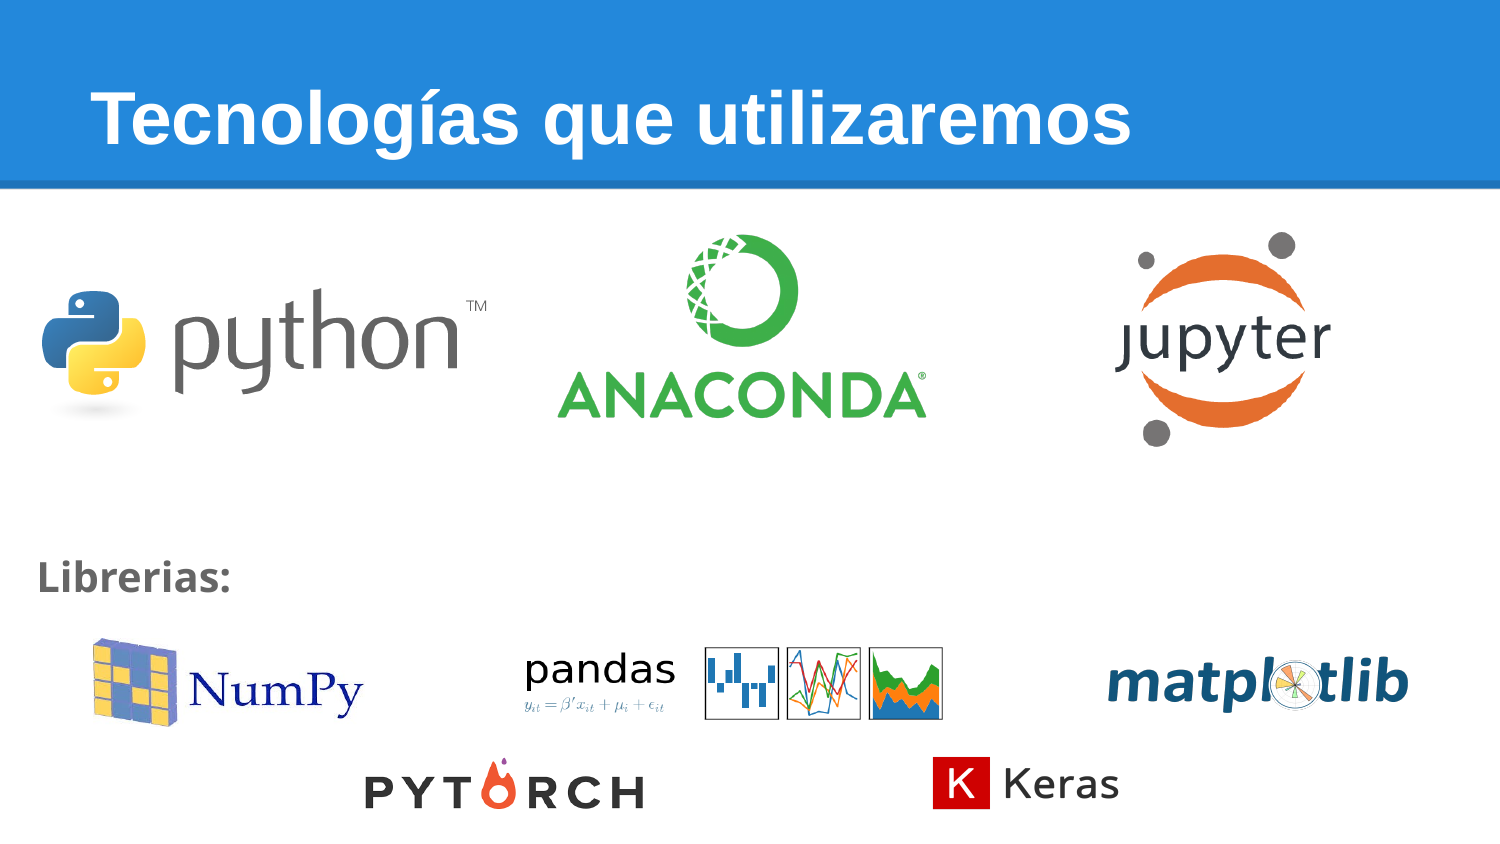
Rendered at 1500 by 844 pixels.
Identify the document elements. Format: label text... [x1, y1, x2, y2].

picture [932, 756, 1132, 811]
picture [1101, 203, 1339, 450]
picture [499, 638, 956, 727]
picture [1095, 645, 1426, 720]
text_box Librerias: [21, 535, 383, 609]
picture [29, 260, 492, 450]
picture [93, 638, 365, 727]
title Tecnologías que utilizaremos [75, 33, 1425, 175]
picture [363, 756, 643, 811]
picture [553, 230, 933, 421]
